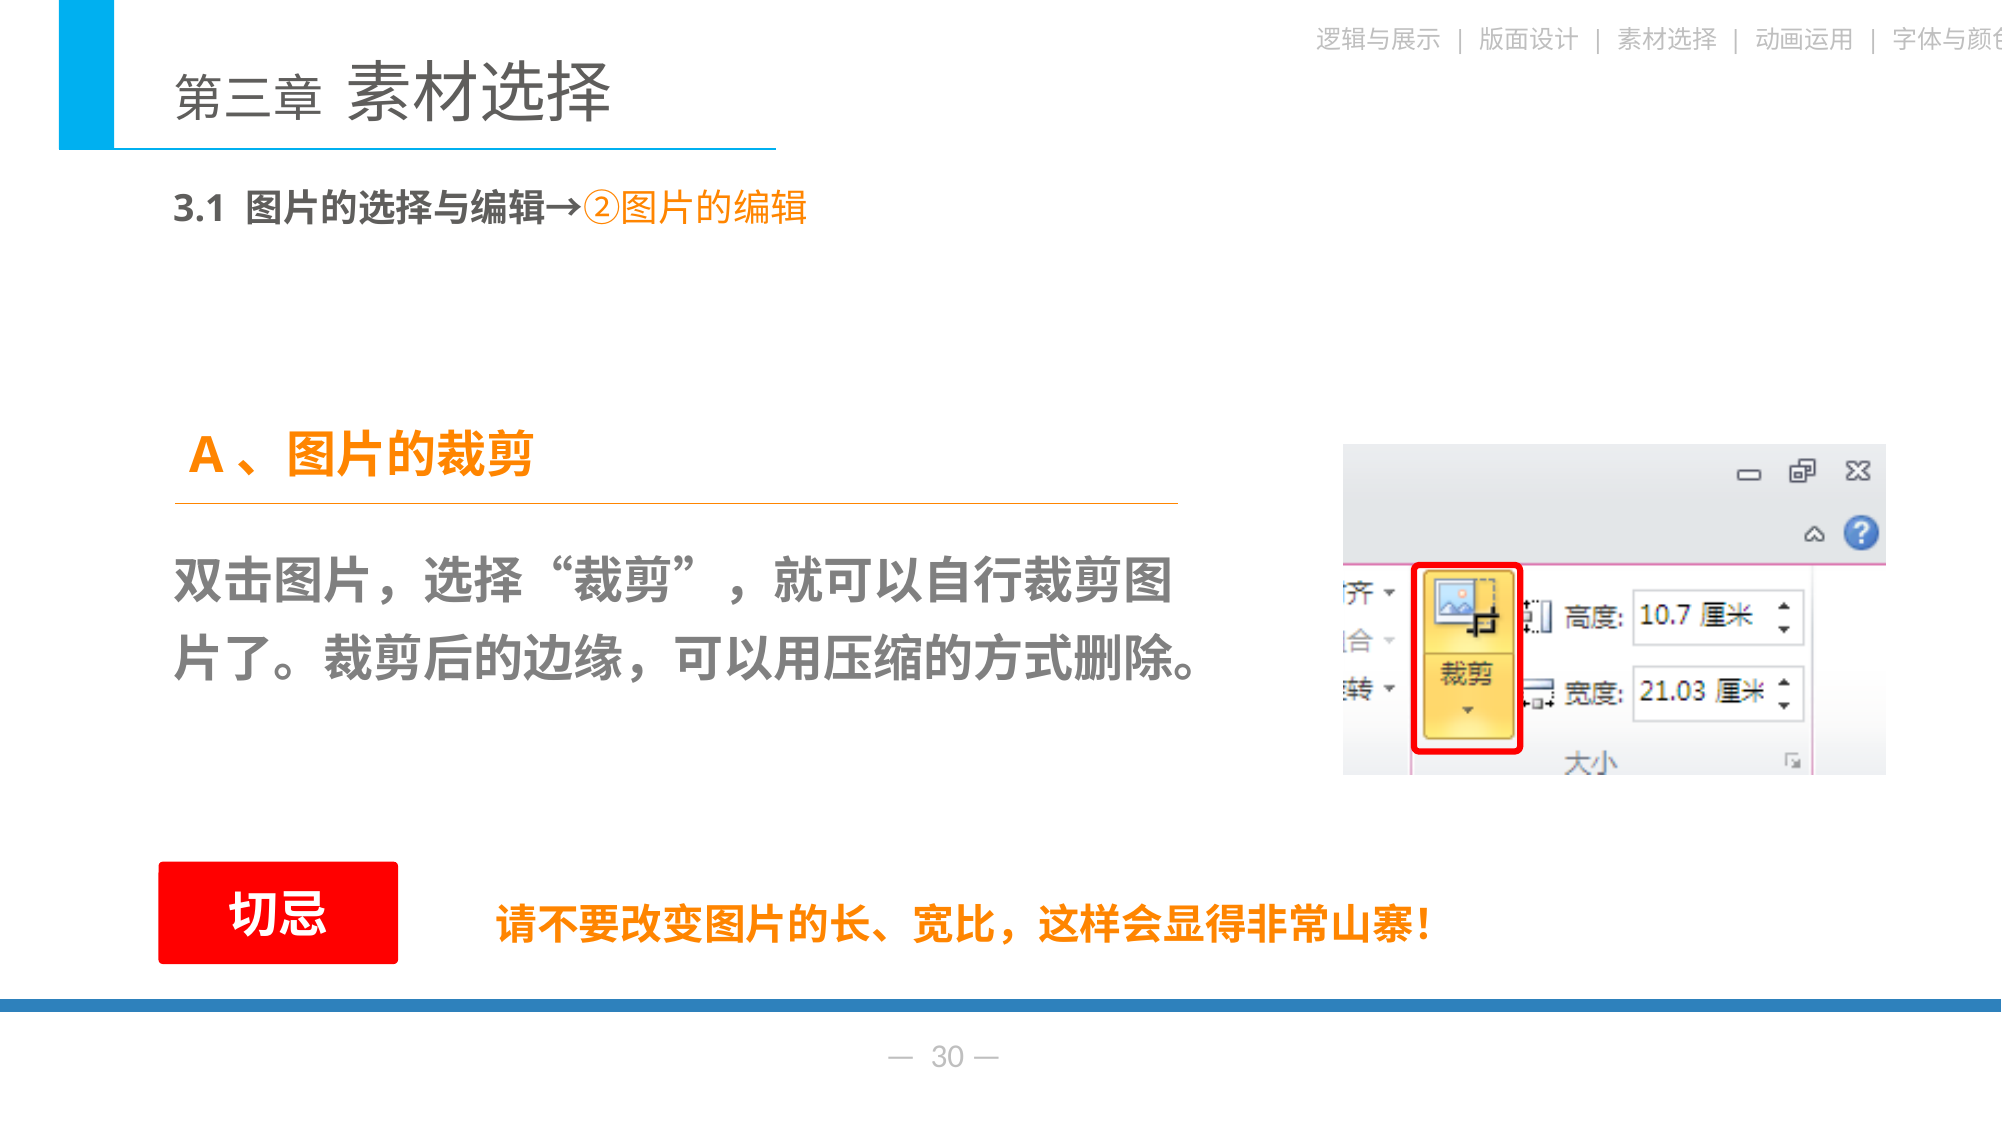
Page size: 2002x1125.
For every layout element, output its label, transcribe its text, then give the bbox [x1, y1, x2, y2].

text_box 切忌 [156, 859, 401, 967]
picture [1342, 444, 1887, 775]
text_box 请不要改变图片的长、宽比，这样会显得非常山寨！ [480, 875, 1804, 956]
text_box 双击图片，选择“裁剪”，就可以自行裁剪图片了。裁剪后的边缘，可以用压缩的方式删除。 [158, 523, 1237, 695]
text_box A、图片的裁剪 [175, 397, 762, 491]
text_box 3.1 图片的选择与编辑→②图片的编辑 [158, 162, 1025, 236]
